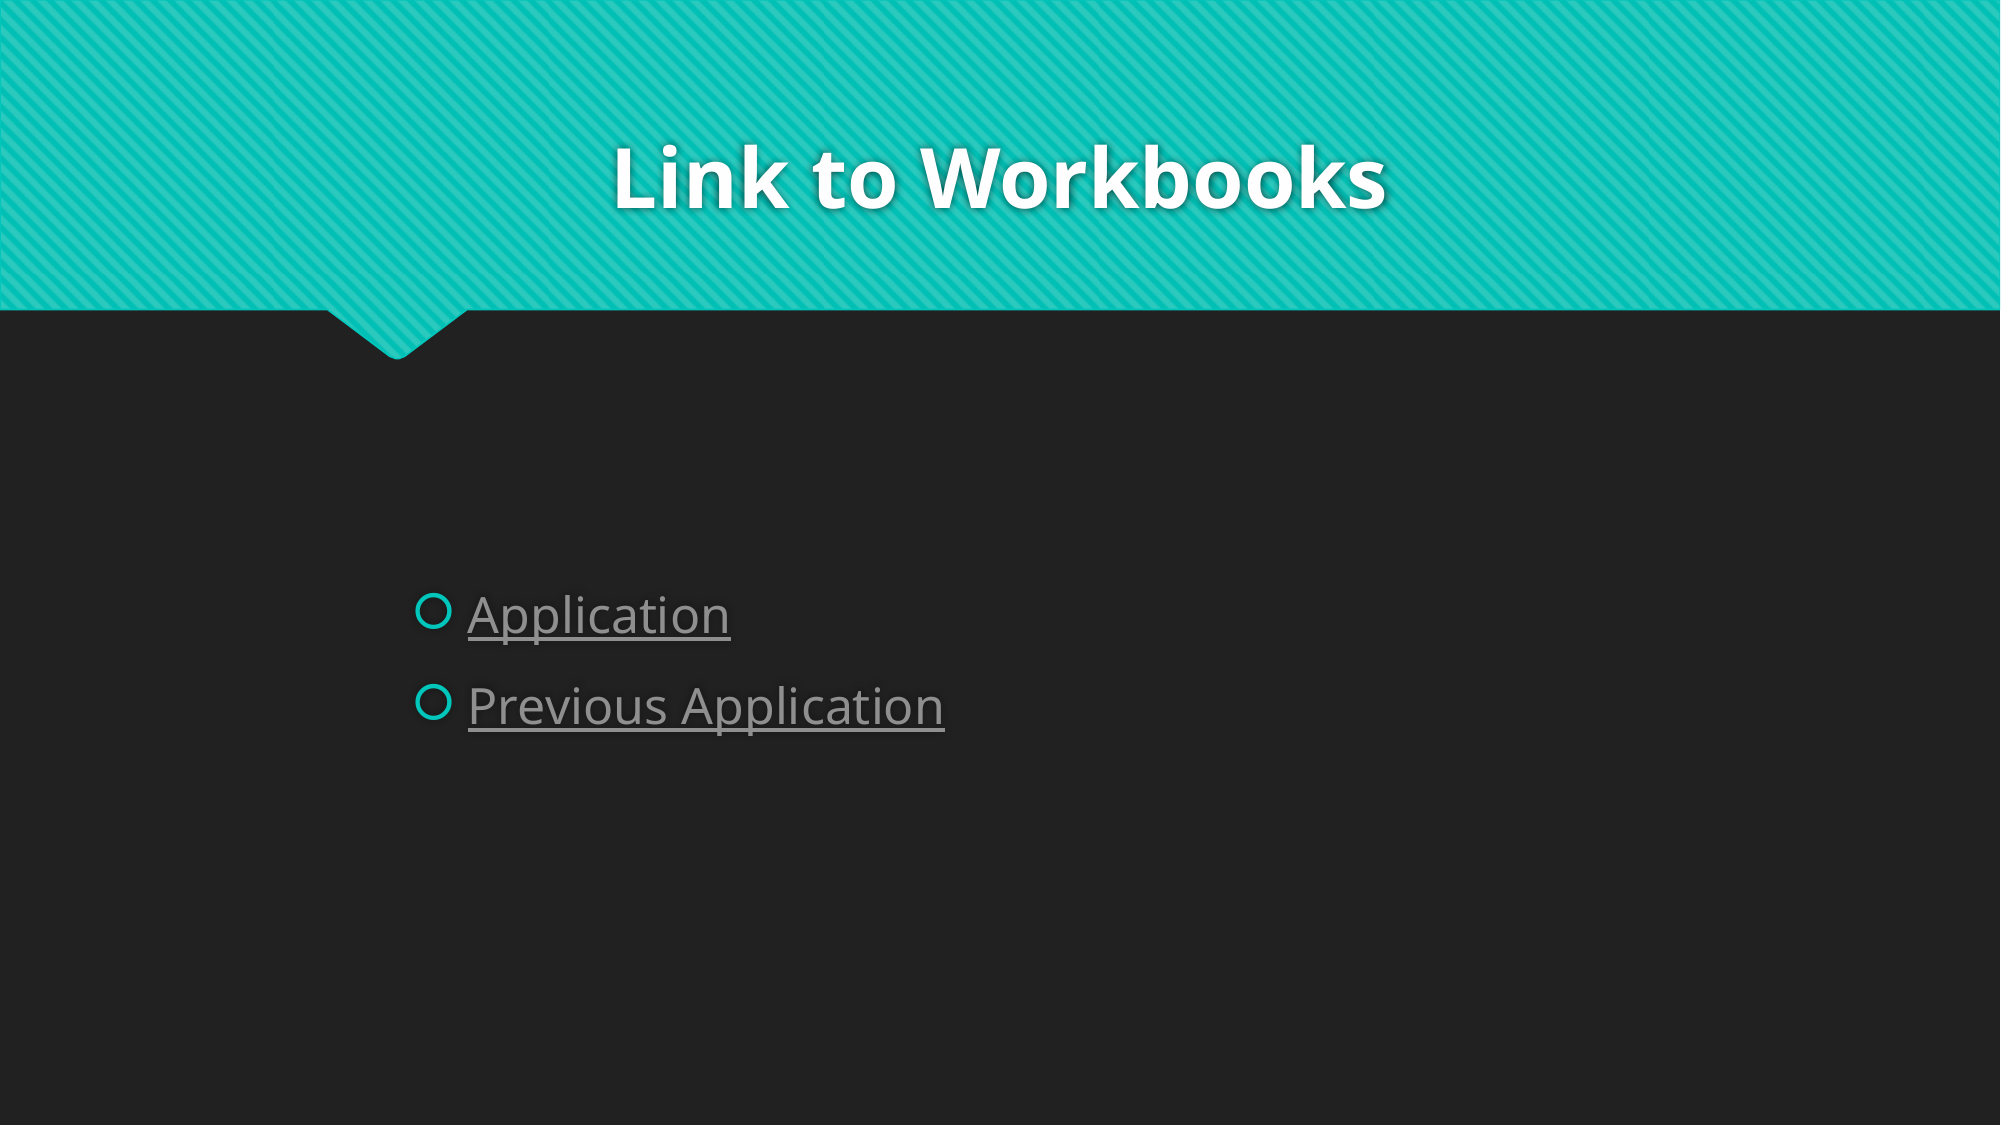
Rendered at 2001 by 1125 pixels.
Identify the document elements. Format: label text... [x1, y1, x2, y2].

title Link to Workbooks [132, 73, 1868, 233]
list Application Previous Application [396, 364, 1664, 962]
